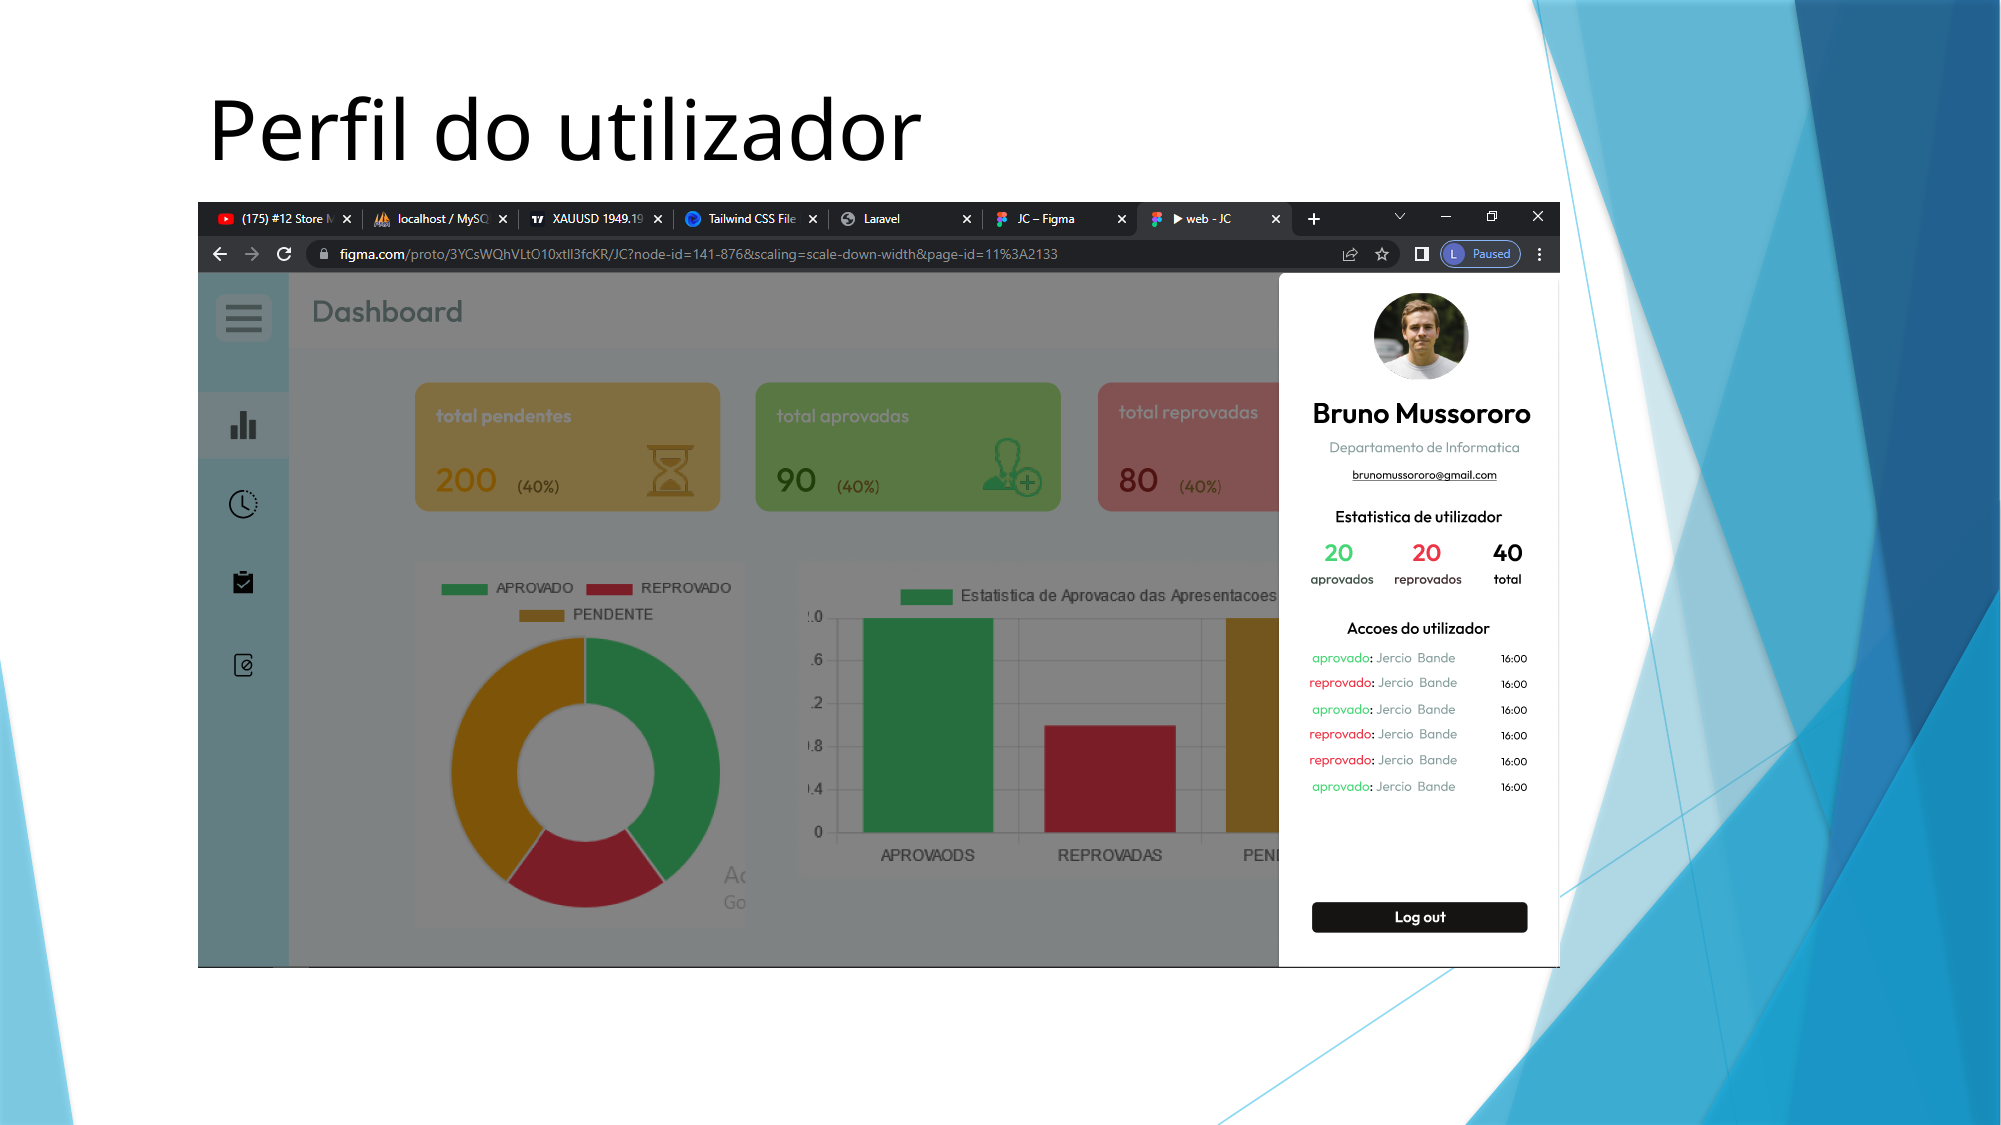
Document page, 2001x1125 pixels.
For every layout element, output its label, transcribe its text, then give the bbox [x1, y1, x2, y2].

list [198, 201, 1561, 969]
text_box Perfil do utilizador [193, 69, 939, 185]
